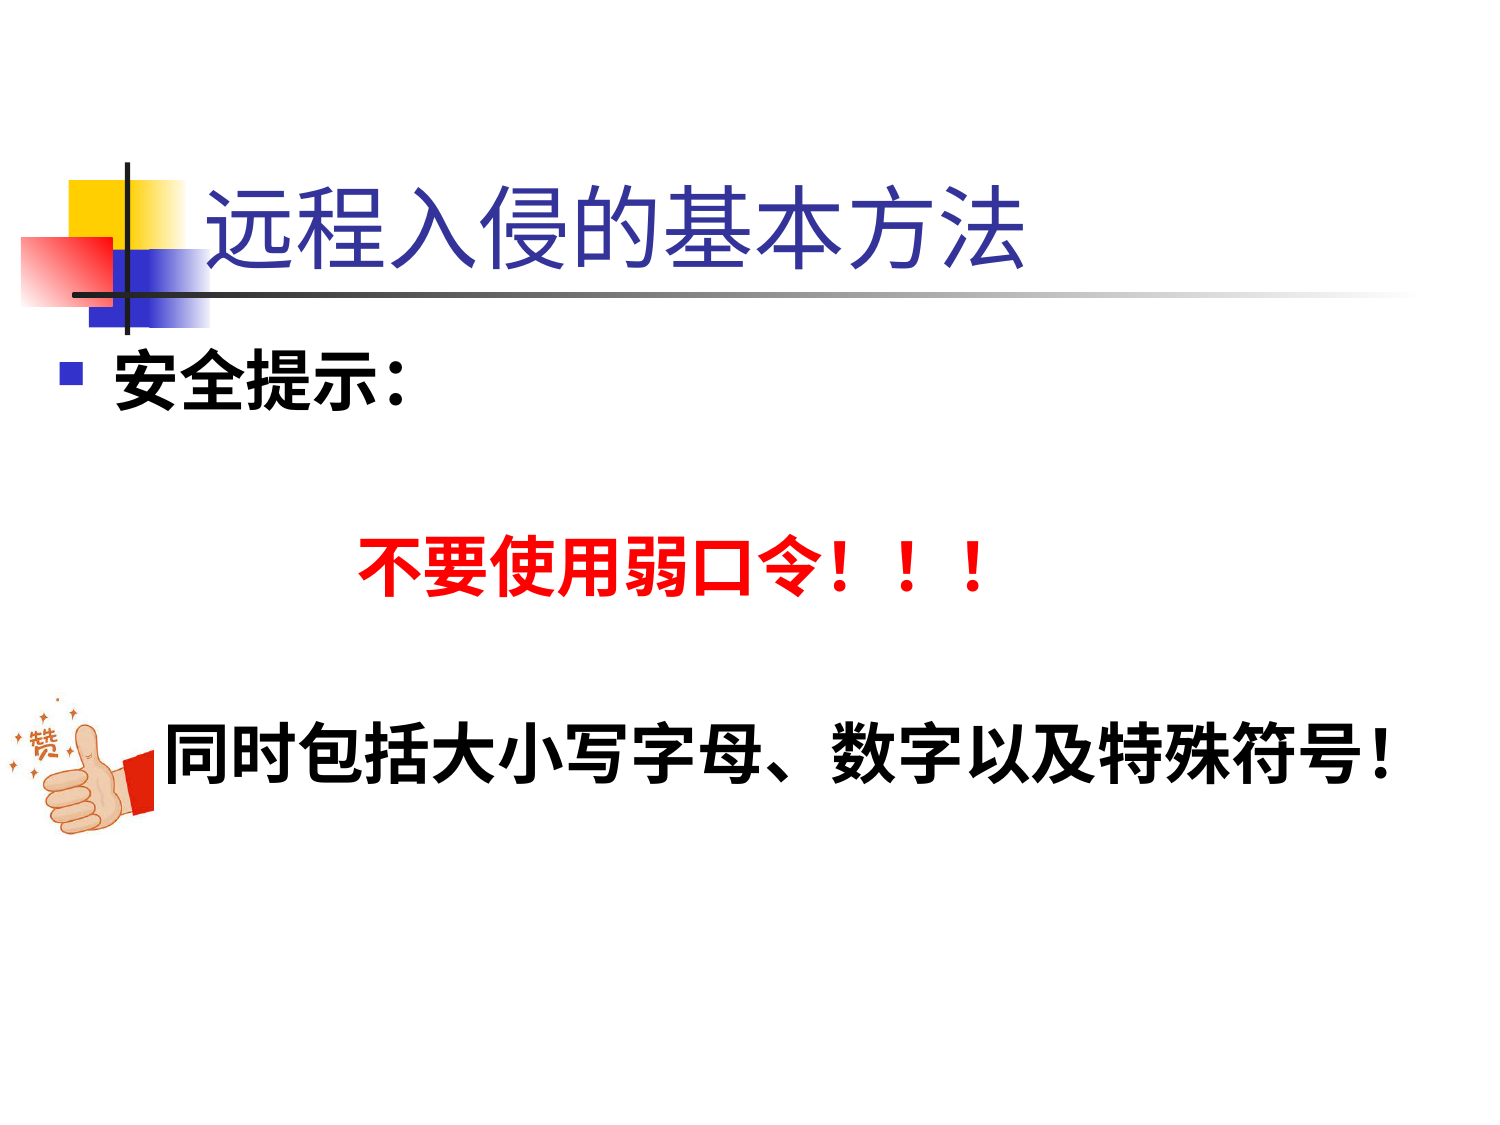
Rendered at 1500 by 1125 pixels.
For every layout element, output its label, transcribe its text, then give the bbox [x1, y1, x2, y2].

picture [0, 692, 154, 847]
title 远程入侵的基本方法 [188, 101, 1468, 289]
list 安全提示： 不要使用弱口令！！！ 同时包括大小写字母、数字以及特殊符号！ [41, 331, 1469, 1006]
